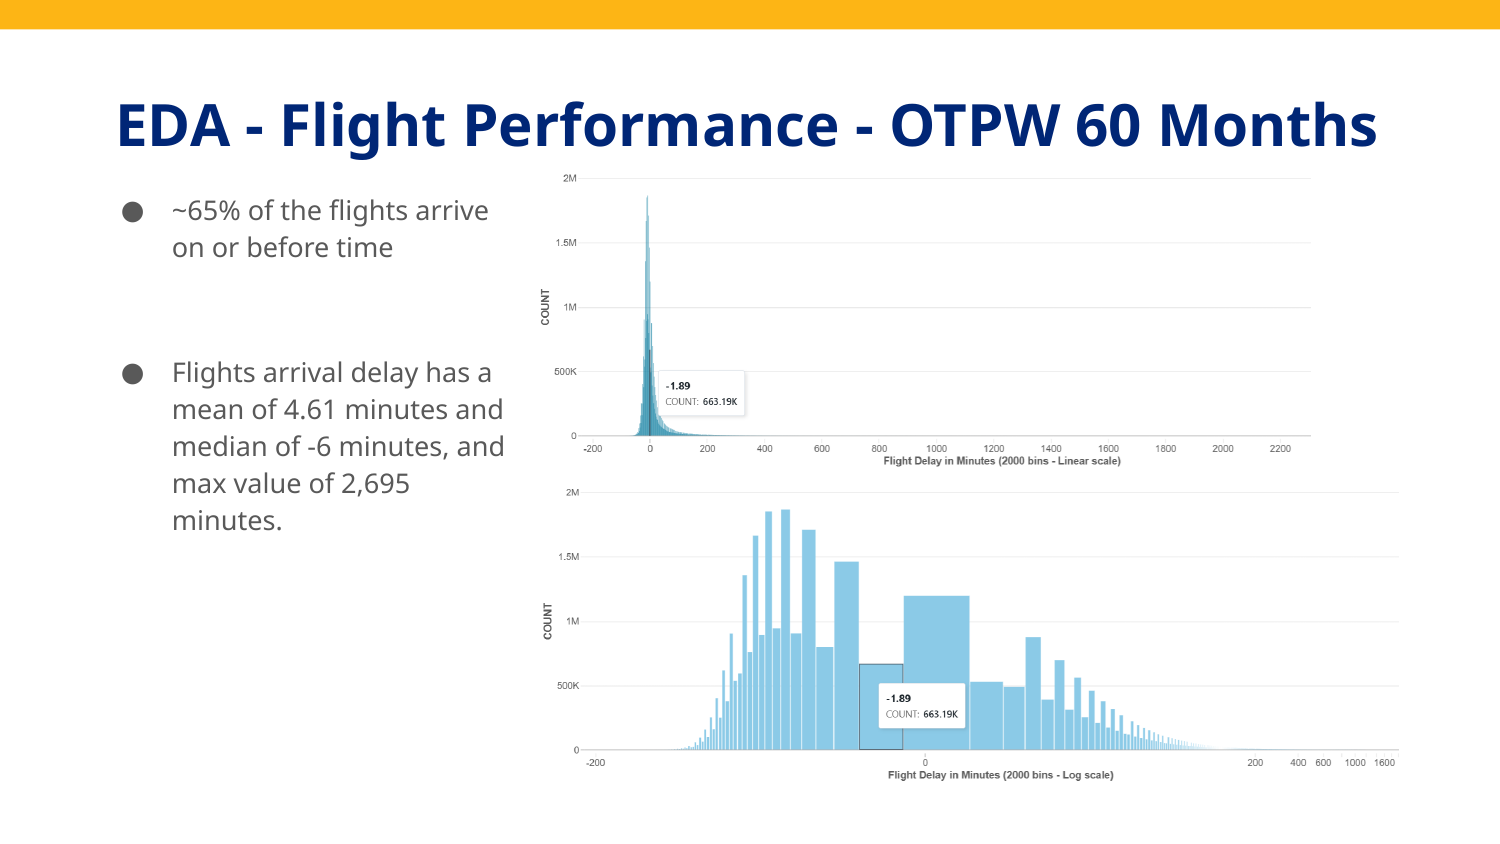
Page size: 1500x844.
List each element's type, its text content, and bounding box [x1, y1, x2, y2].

picture [536, 166, 1399, 800]
list ~65% of the flights arrive on or before time Flights arrival delay has a mean of 4.61 minutes and median of -6 minutes, and max value of 2,695 minutes. [81, 173, 525, 799]
title EDA - Flight Performance - OTPW 60 Months [100, 72, 1432, 167]
